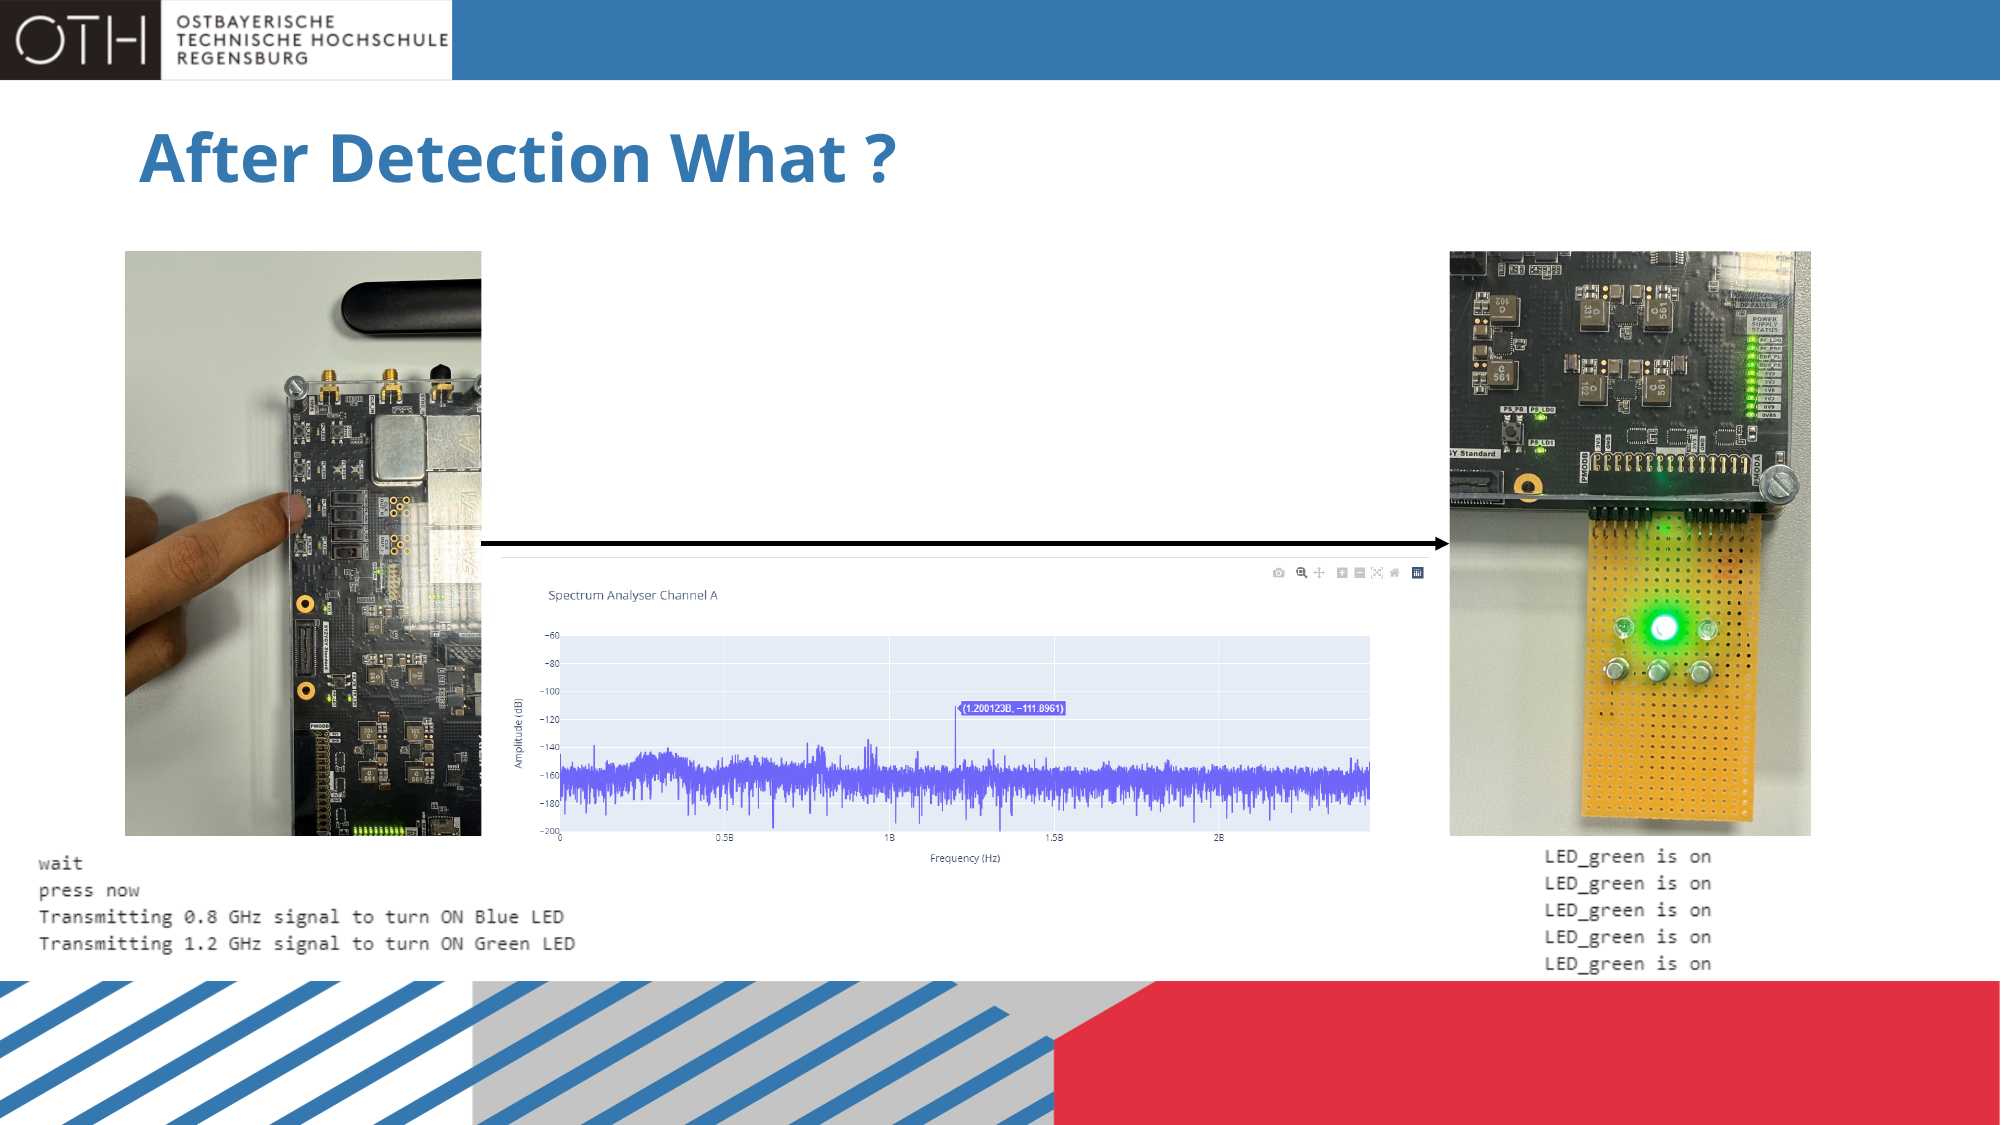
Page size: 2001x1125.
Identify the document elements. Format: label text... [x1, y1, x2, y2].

text_box [0, 0, 2000, 81]
picture [14, 253, 1923, 958]
picture [124, 251, 482, 836]
title After Detection What ? [125, 117, 1000, 215]
picture [0, 844, 2000, 1125]
picture [0, 0, 453, 80]
